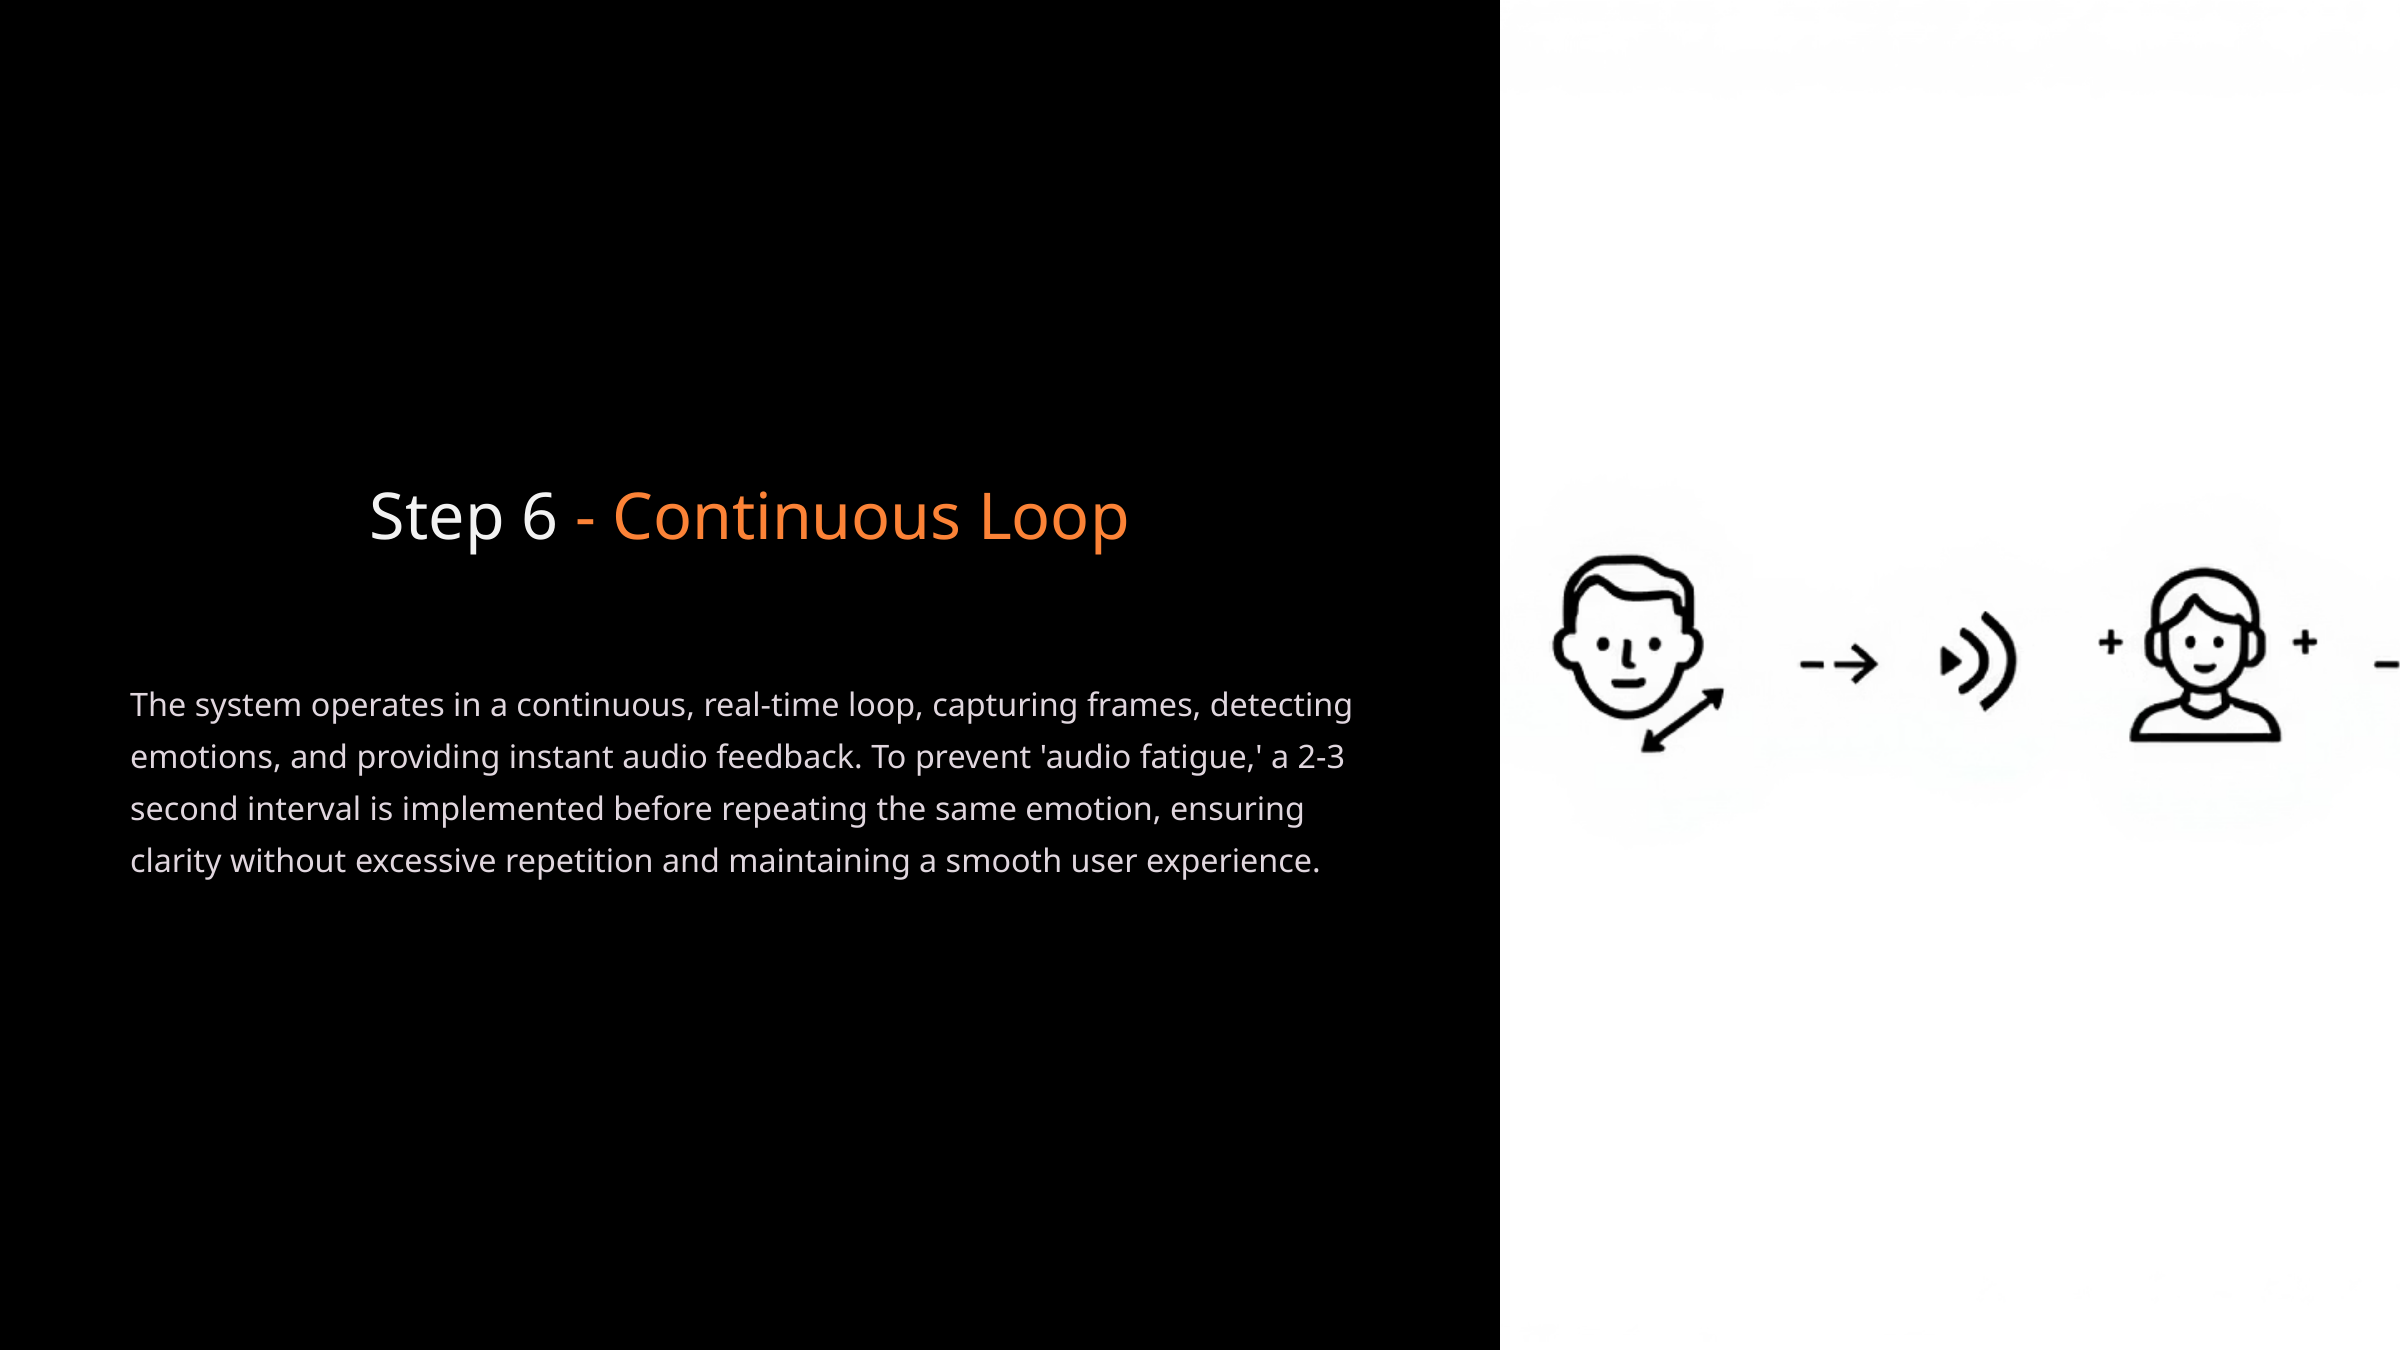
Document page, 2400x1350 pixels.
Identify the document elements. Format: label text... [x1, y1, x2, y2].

picture [1499, 0, 2400, 1350]
text_box The system operates in a continuous, real-time loop, capturing frames, detecting emotions, and providing instant audio feedback. To prevent 'audio fatigue,' a 2-3 second interval is implemented before repeating the same emotion, ensuring clarity without excessive repetition and maintaining a smooth user experience. [130, 670, 1370, 879]
text_box Step 6 - Continuous Loop [130, 471, 1370, 634]
